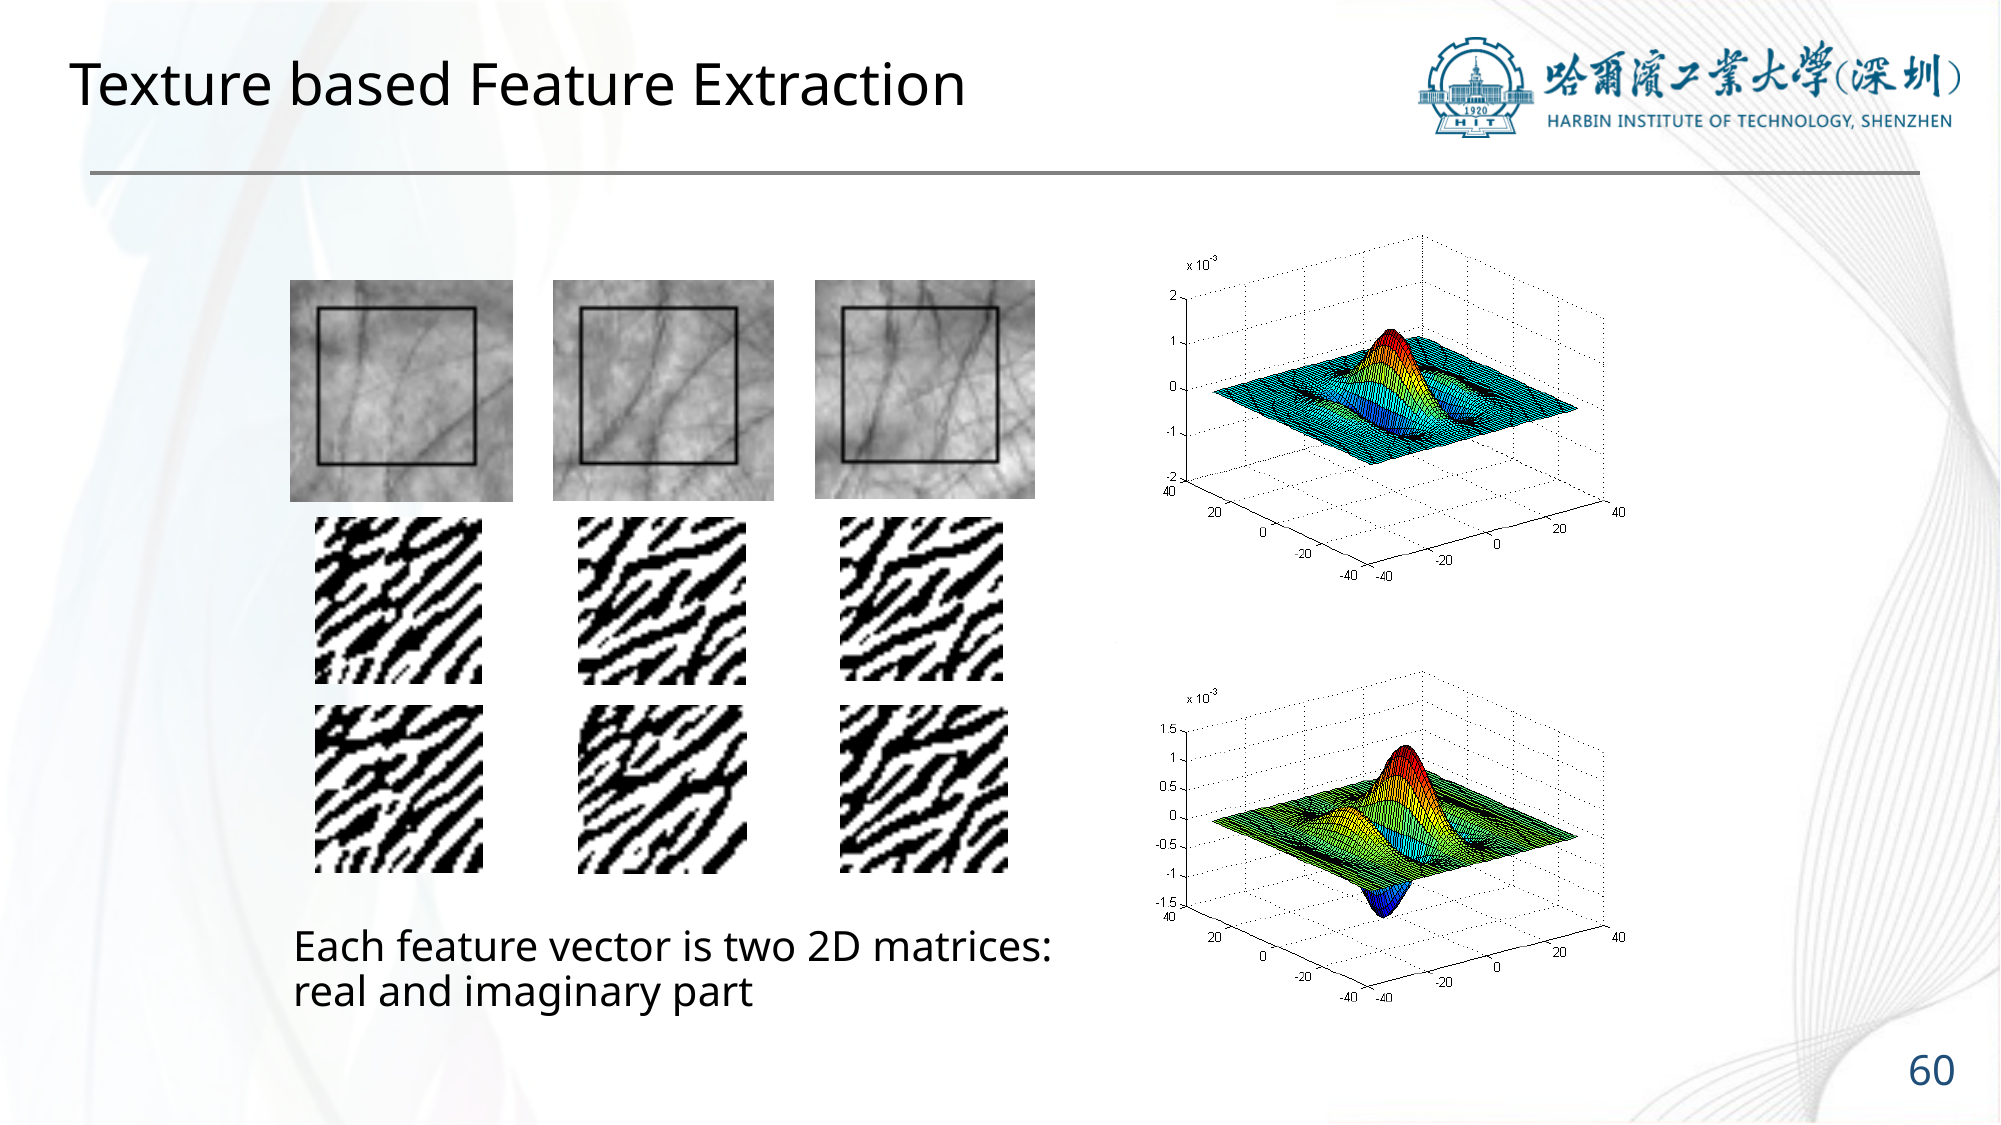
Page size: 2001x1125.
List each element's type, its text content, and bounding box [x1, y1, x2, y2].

list Each feature vector is two 2D matrices: real and imaginary part [278, 917, 1116, 1043]
picture [0, 0, 2001, 1125]
title Texture based Feature Extraction [54, 0, 1385, 174]
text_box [290, 280, 513, 503]
slide_number 60 [1521, 1042, 1972, 1103]
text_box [1115, 205, 1653, 610]
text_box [1115, 642, 1653, 1029]
